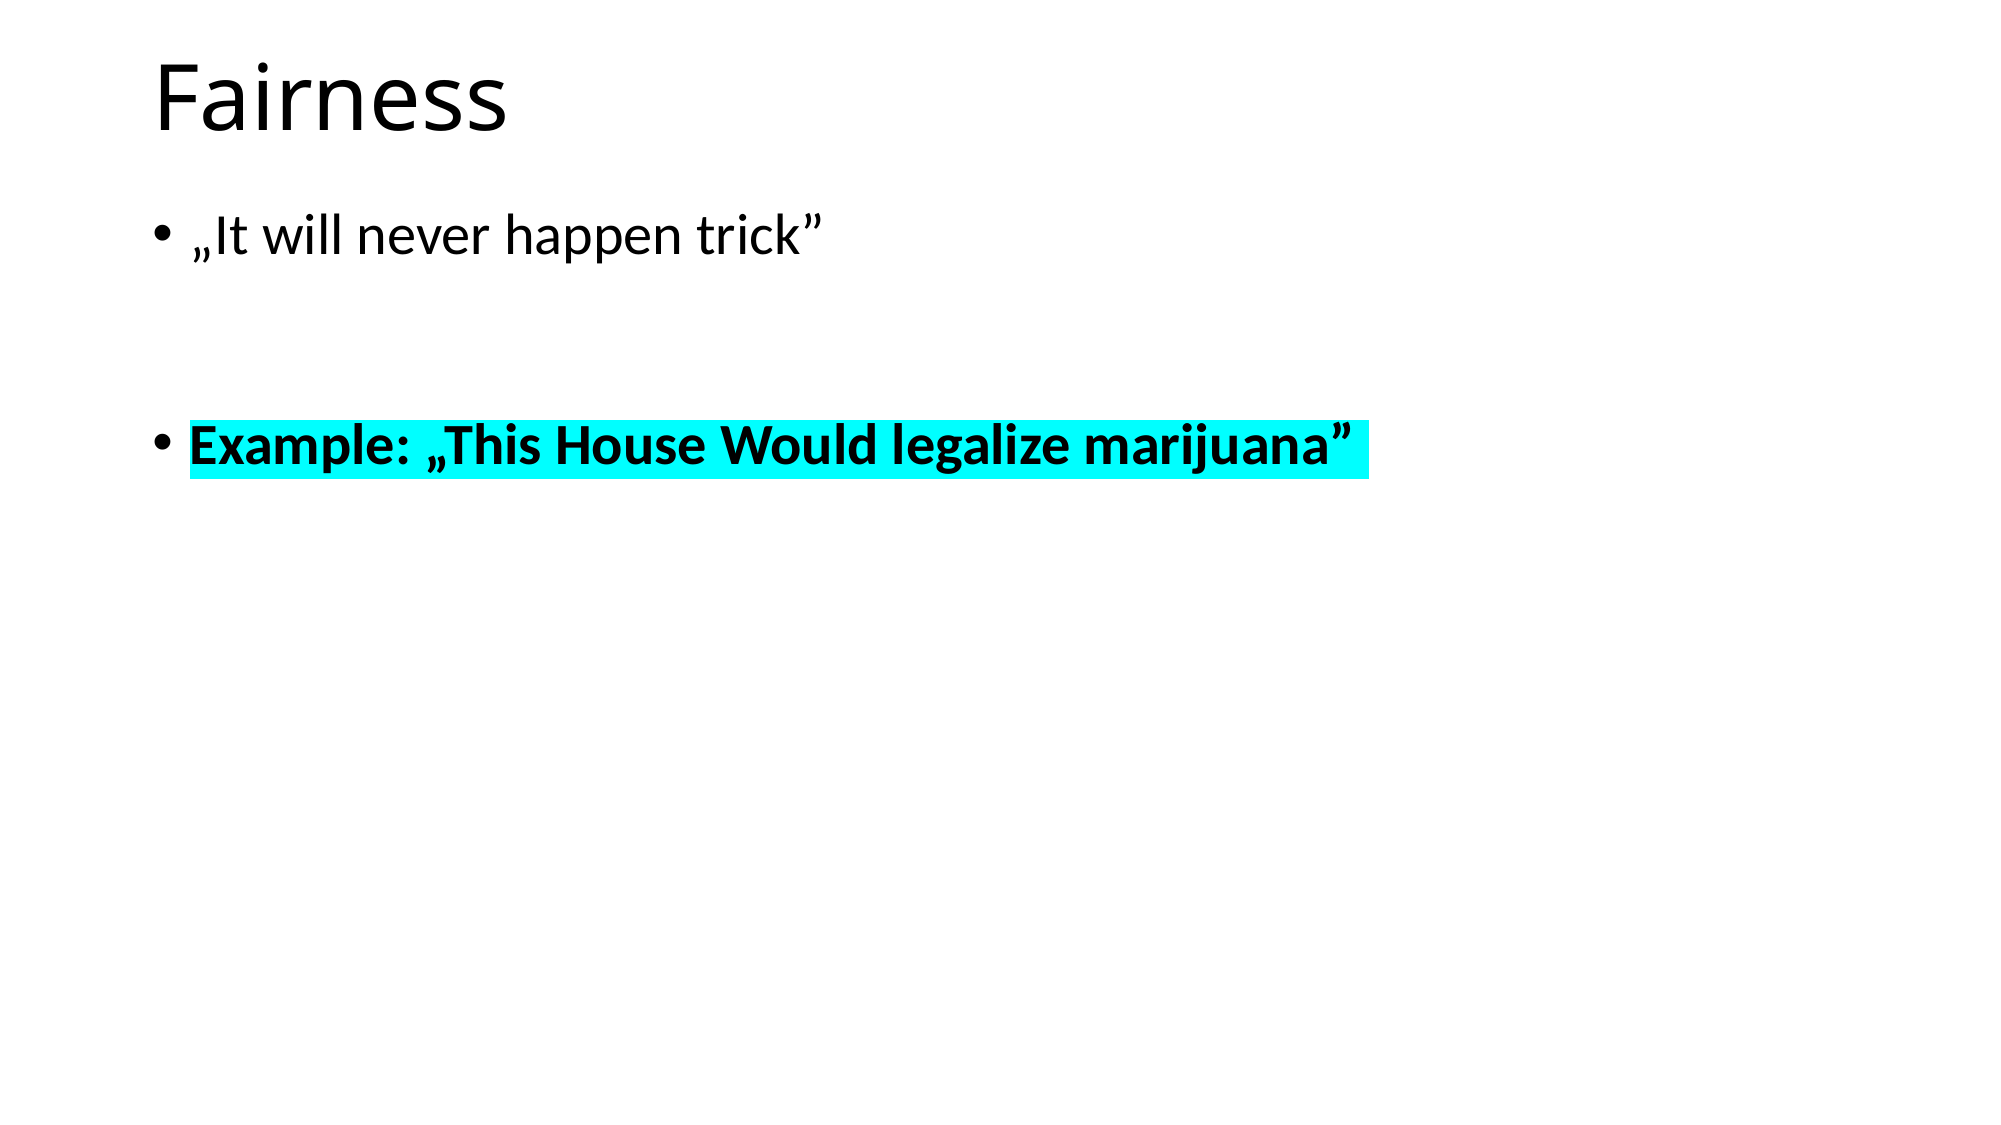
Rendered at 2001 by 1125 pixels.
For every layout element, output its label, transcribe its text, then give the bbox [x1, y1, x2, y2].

title Fairness [137, 23, 1863, 178]
list „It will never happen trick”  sometimes its comfortable to believe in this, but in many debates, the spirit of the motion assumes the possibility that we can reach the status ante from the status quo. Example: „This House Would legalize marijuana” It is inside the boundaries of the motion how this will effect a backlash among conservatives, and turn liberals and conservatives against each other, etc. It is kinda out of the boundaries to assume that the legislation just won’t happen, because there are more conservatives than liberals. „This House” is an abstract stakeholder: should we  can we [137, 196, 1863, 1014]
